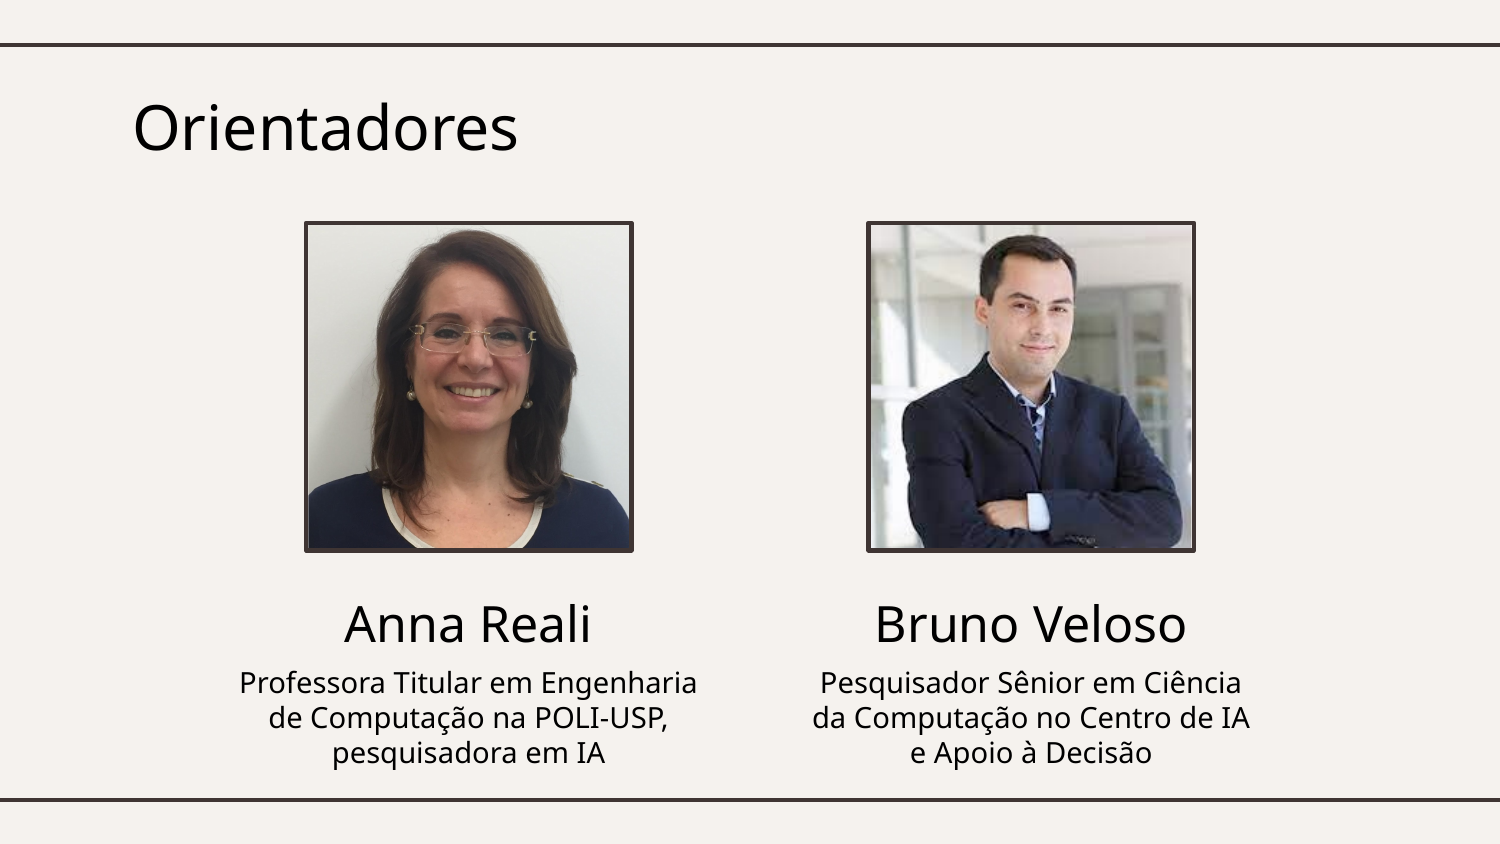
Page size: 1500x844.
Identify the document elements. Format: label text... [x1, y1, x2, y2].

subtitle Bruno Veloso [790, 593, 1273, 649]
subtitle Professora Titular em Engenharia de Computação na POLI-USP, pesquisadora em IA [220, 649, 717, 756]
subtitle Anna Reali [227, 593, 710, 652]
title Orientadores [116, 72, 565, 167]
picture [870, 225, 1192, 549]
subtitle Pesquisador Sênior em Ciência da Computação no Centro de IA e Apoio à Decisão [790, 649, 1273, 756]
picture [308, 225, 630, 549]
